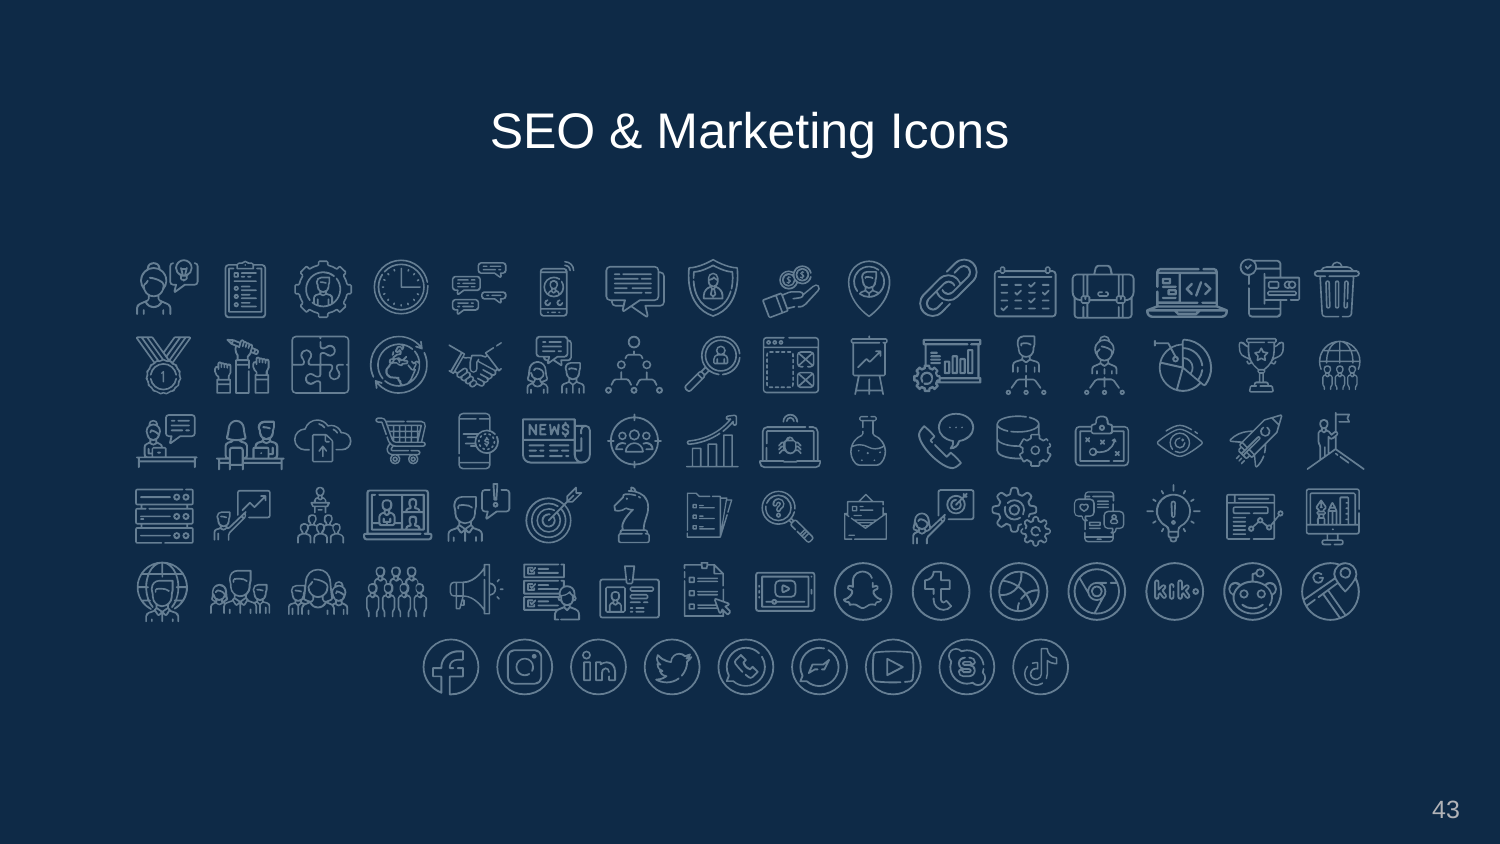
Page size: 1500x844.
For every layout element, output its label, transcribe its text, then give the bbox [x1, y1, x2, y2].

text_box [1145, 267, 1229, 319]
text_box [521, 418, 592, 464]
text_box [847, 260, 891, 318]
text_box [293, 419, 352, 463]
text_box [850, 335, 889, 396]
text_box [1225, 493, 1284, 541]
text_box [135, 413, 198, 469]
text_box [758, 413, 822, 469]
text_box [917, 412, 975, 470]
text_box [1071, 264, 1135, 319]
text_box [643, 638, 701, 696]
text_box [449, 563, 505, 615]
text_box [911, 488, 975, 545]
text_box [605, 265, 666, 318]
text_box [685, 414, 740, 468]
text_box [993, 266, 1057, 318]
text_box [448, 341, 503, 388]
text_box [683, 335, 741, 393]
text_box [1083, 335, 1126, 396]
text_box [717, 638, 775, 696]
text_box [686, 492, 733, 539]
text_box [599, 565, 661, 619]
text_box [1223, 561, 1283, 621]
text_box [373, 259, 429, 315]
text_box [790, 638, 849, 696]
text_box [917, 258, 980, 318]
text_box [451, 261, 507, 315]
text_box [522, 563, 581, 621]
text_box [864, 638, 922, 696]
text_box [135, 259, 199, 316]
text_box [134, 488, 194, 544]
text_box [1005, 335, 1047, 396]
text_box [846, 415, 888, 467]
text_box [294, 260, 353, 319]
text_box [606, 413, 663, 469]
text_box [996, 415, 1052, 468]
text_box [686, 258, 740, 318]
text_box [1305, 488, 1361, 546]
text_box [374, 417, 427, 465]
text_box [209, 569, 271, 615]
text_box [833, 561, 893, 621]
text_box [1228, 414, 1283, 468]
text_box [912, 338, 982, 393]
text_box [1074, 415, 1130, 467]
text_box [991, 486, 1052, 547]
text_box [604, 335, 664, 395]
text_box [1239, 258, 1301, 318]
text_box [1067, 561, 1127, 621]
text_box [213, 489, 271, 541]
text_box [291, 335, 350, 394]
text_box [1145, 561, 1205, 621]
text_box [1012, 638, 1070, 696]
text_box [458, 412, 500, 470]
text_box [938, 638, 996, 696]
title SEO & Marketing Icons [117, 83, 1383, 163]
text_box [1306, 411, 1365, 471]
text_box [613, 486, 651, 544]
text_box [136, 561, 189, 623]
text_box [422, 638, 480, 696]
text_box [1145, 483, 1201, 543]
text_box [362, 489, 433, 541]
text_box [754, 571, 816, 613]
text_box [213, 338, 271, 395]
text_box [1300, 561, 1361, 622]
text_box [683, 561, 732, 618]
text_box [496, 638, 554, 696]
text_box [526, 335, 585, 395]
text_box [989, 561, 1049, 621]
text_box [539, 260, 575, 317]
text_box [287, 568, 349, 616]
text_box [369, 335, 429, 395]
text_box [1073, 491, 1125, 543]
slide_number 43 [1137, 785, 1475, 831]
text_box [569, 638, 628, 696]
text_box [447, 482, 511, 543]
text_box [761, 265, 822, 319]
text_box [1156, 424, 1204, 458]
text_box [911, 561, 971, 621]
text_box [525, 486, 583, 544]
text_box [135, 336, 192, 395]
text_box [296, 486, 345, 544]
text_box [224, 260, 267, 319]
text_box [1238, 337, 1285, 393]
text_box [843, 493, 888, 541]
text_box [1153, 338, 1213, 392]
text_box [215, 419, 285, 471]
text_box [762, 336, 820, 394]
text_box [1313, 261, 1361, 318]
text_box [1318, 340, 1361, 391]
text_box [366, 566, 428, 618]
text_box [761, 490, 815, 544]
